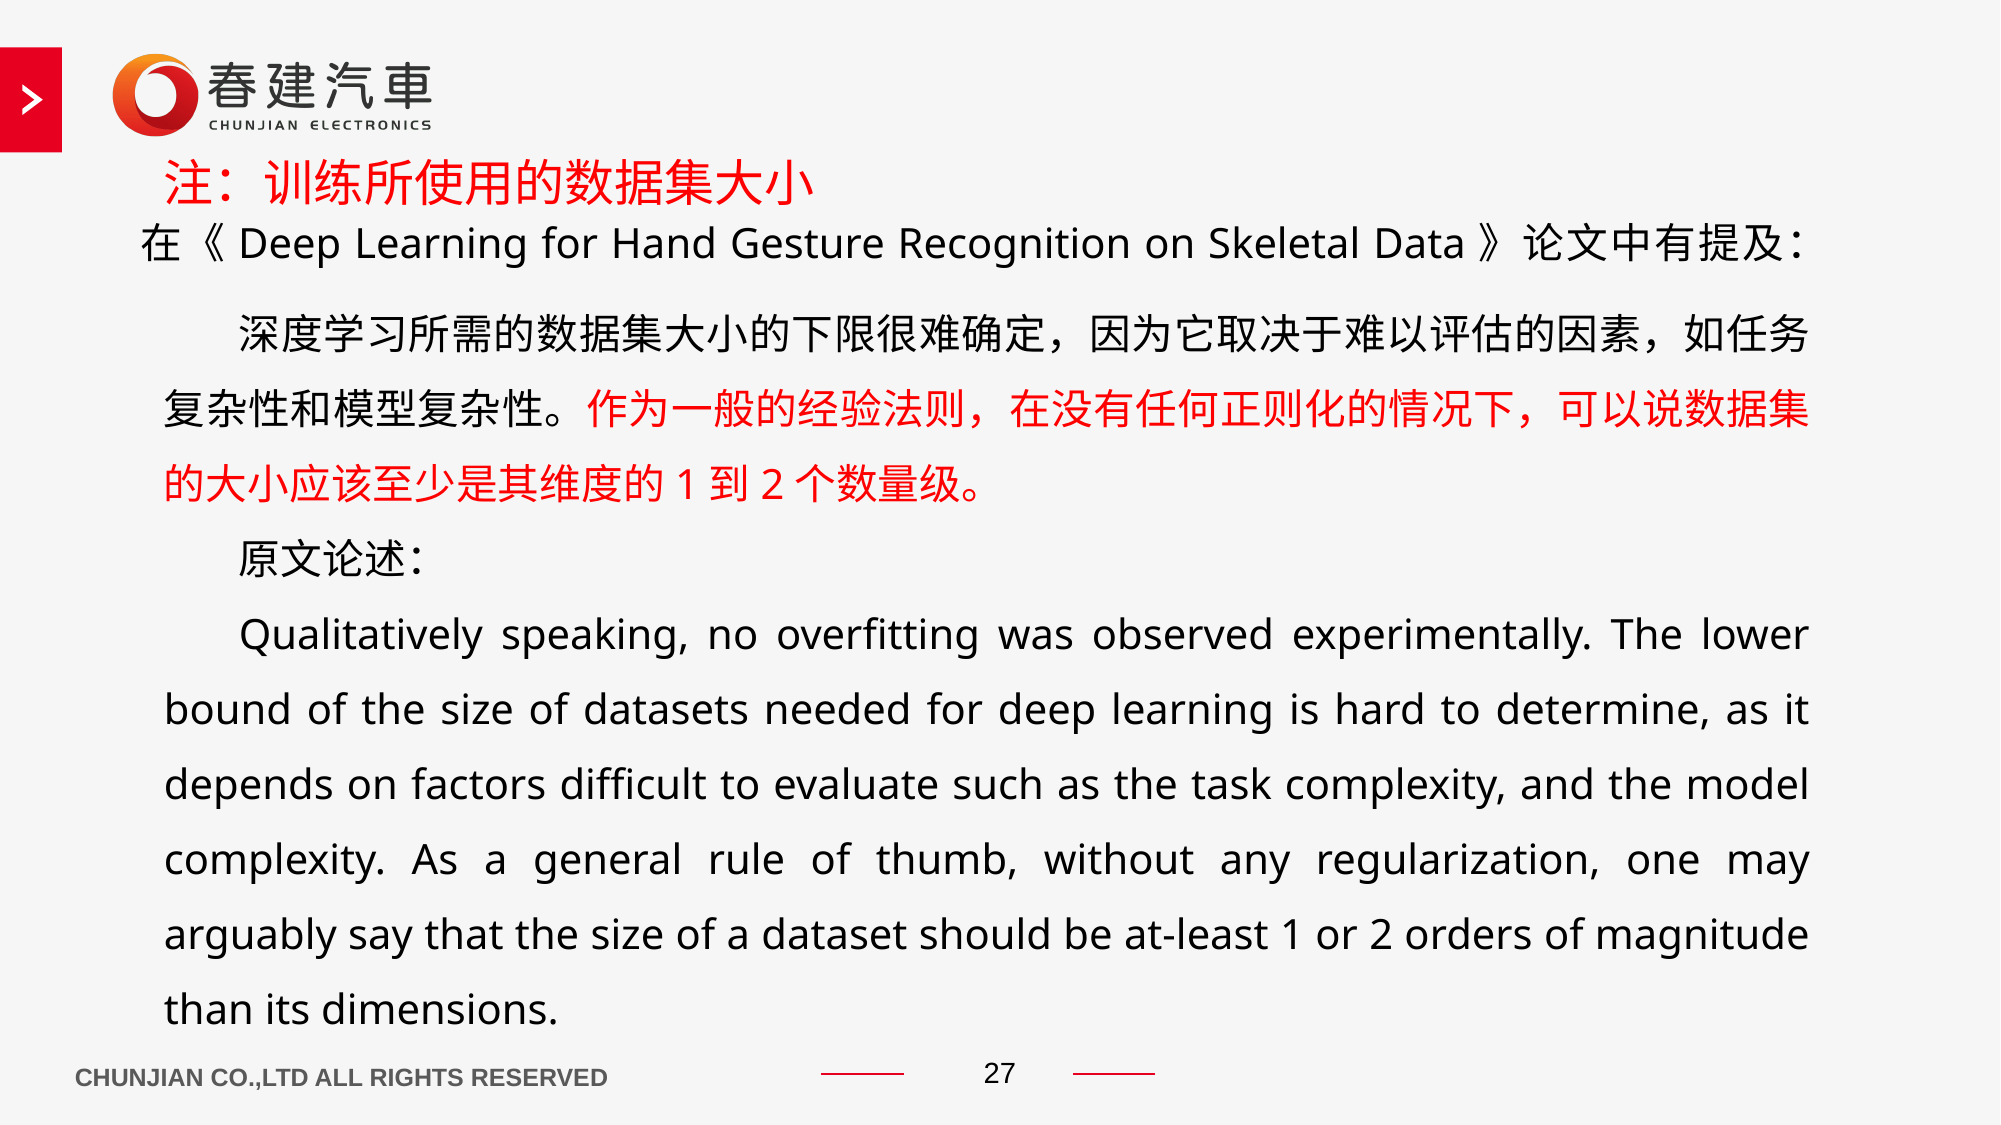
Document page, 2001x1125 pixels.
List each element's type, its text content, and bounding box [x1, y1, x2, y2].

text_box 注：训练所使用的数据集大小 [514, 144, 964, 209]
picture [29, 0, 515, 277]
text_box 在《Deep Learning for Hand Gesture Recognition on Skeletal Data》论文中有提及： [514, 209, 1802, 275]
text_box 深度学习所需的数据集大小的下限很难确定，因为它取决于难以评估的因素，如任务复杂性和模型复杂性。作为一般的经验法则，在没有任何正则化的情况下，可以说数据集的大小应该至少是其维度的1到2个数量级。 原文论述： Qualitatively speaking, no overfitting was observed experimentally. The lower bound of the size of datasets needed for deep learning is hard to determine, as it depends on factors difficult to evaluate such as the task complexity, and the model complexity. As a general rule of thumb, without any regularization, one may arguably say that the size of a dataset should be at-least 1 or 2 orders of magnitude than its dimensions. [149, 275, 1826, 1040]
